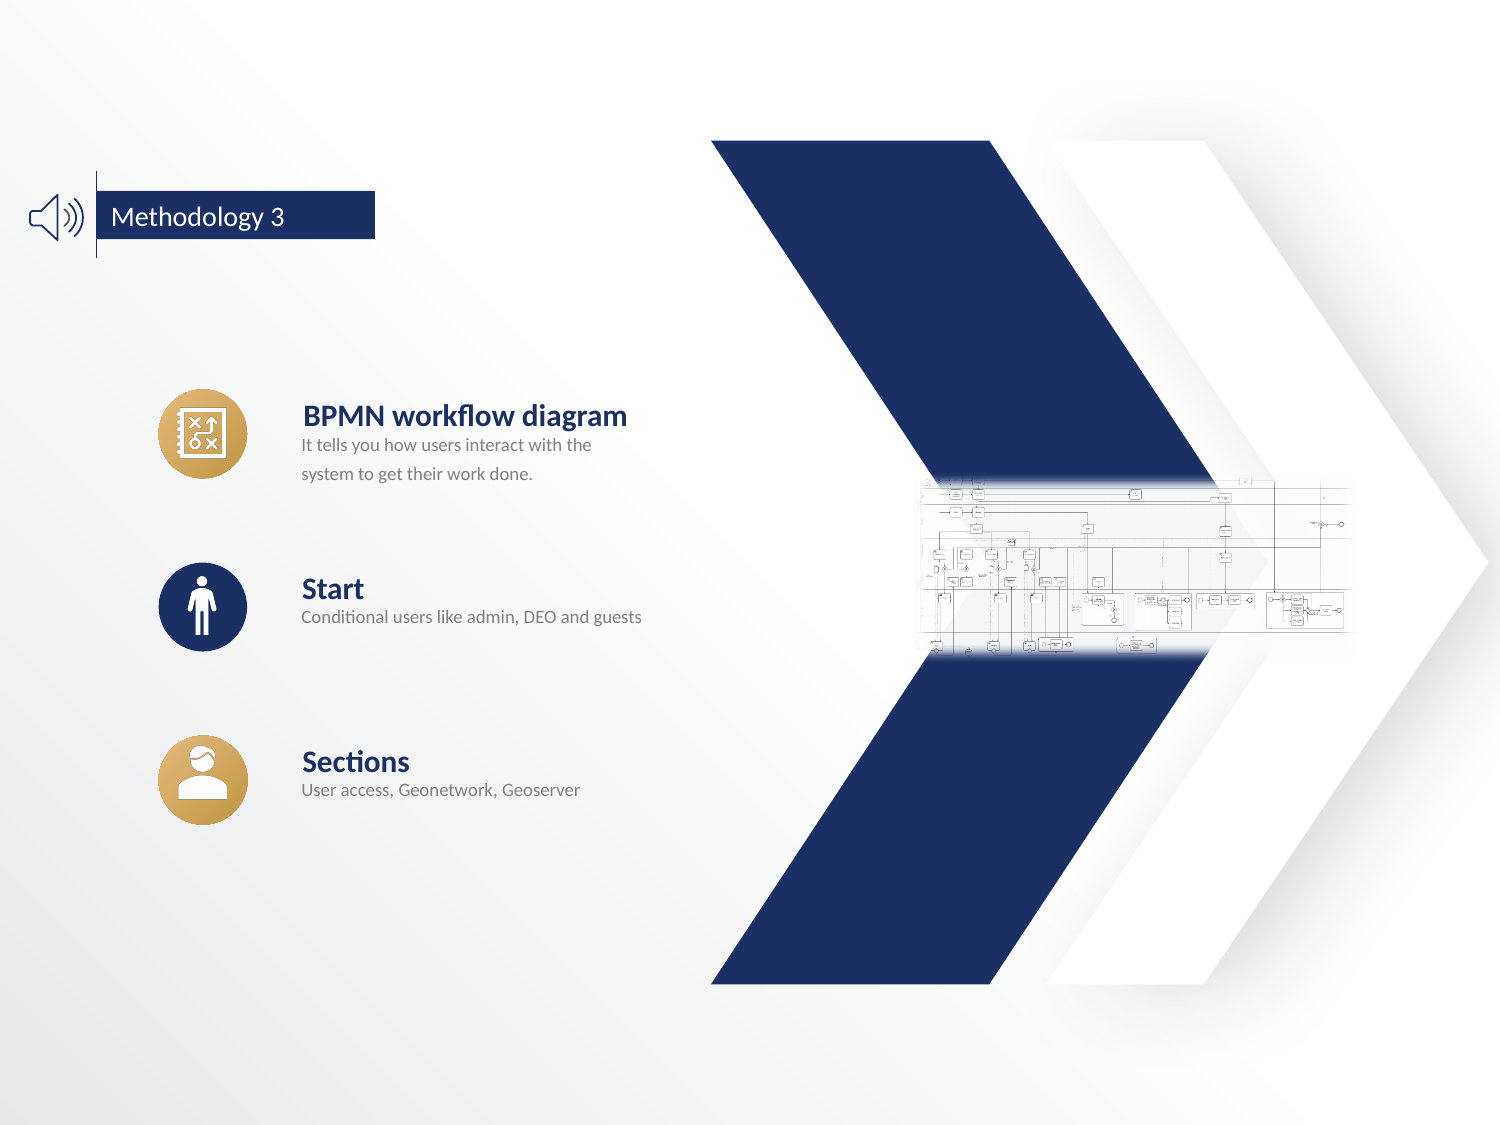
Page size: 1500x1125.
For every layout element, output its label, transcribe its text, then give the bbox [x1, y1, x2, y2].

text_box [29, 170, 375, 259]
text_box [710, 140, 1208, 472]
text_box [158, 735, 248, 825]
text_box Sections [287, 722, 426, 763]
text_box BPMN workflow diagram [288, 377, 644, 418]
text_box Start [287, 549, 380, 590]
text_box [158, 562, 248, 652]
text_box [710, 663, 1202, 985]
picture [912, 472, 1356, 663]
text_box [158, 389, 248, 479]
text_box It tells you how users interact with the system to get their work done. [286, 418, 660, 492]
text_box [1045, 140, 1489, 985]
text_box User access, Geonetwork, Geoserver [286, 763, 663, 808]
text_box Conditional users like admin, DEO and guests [286, 590, 660, 635]
